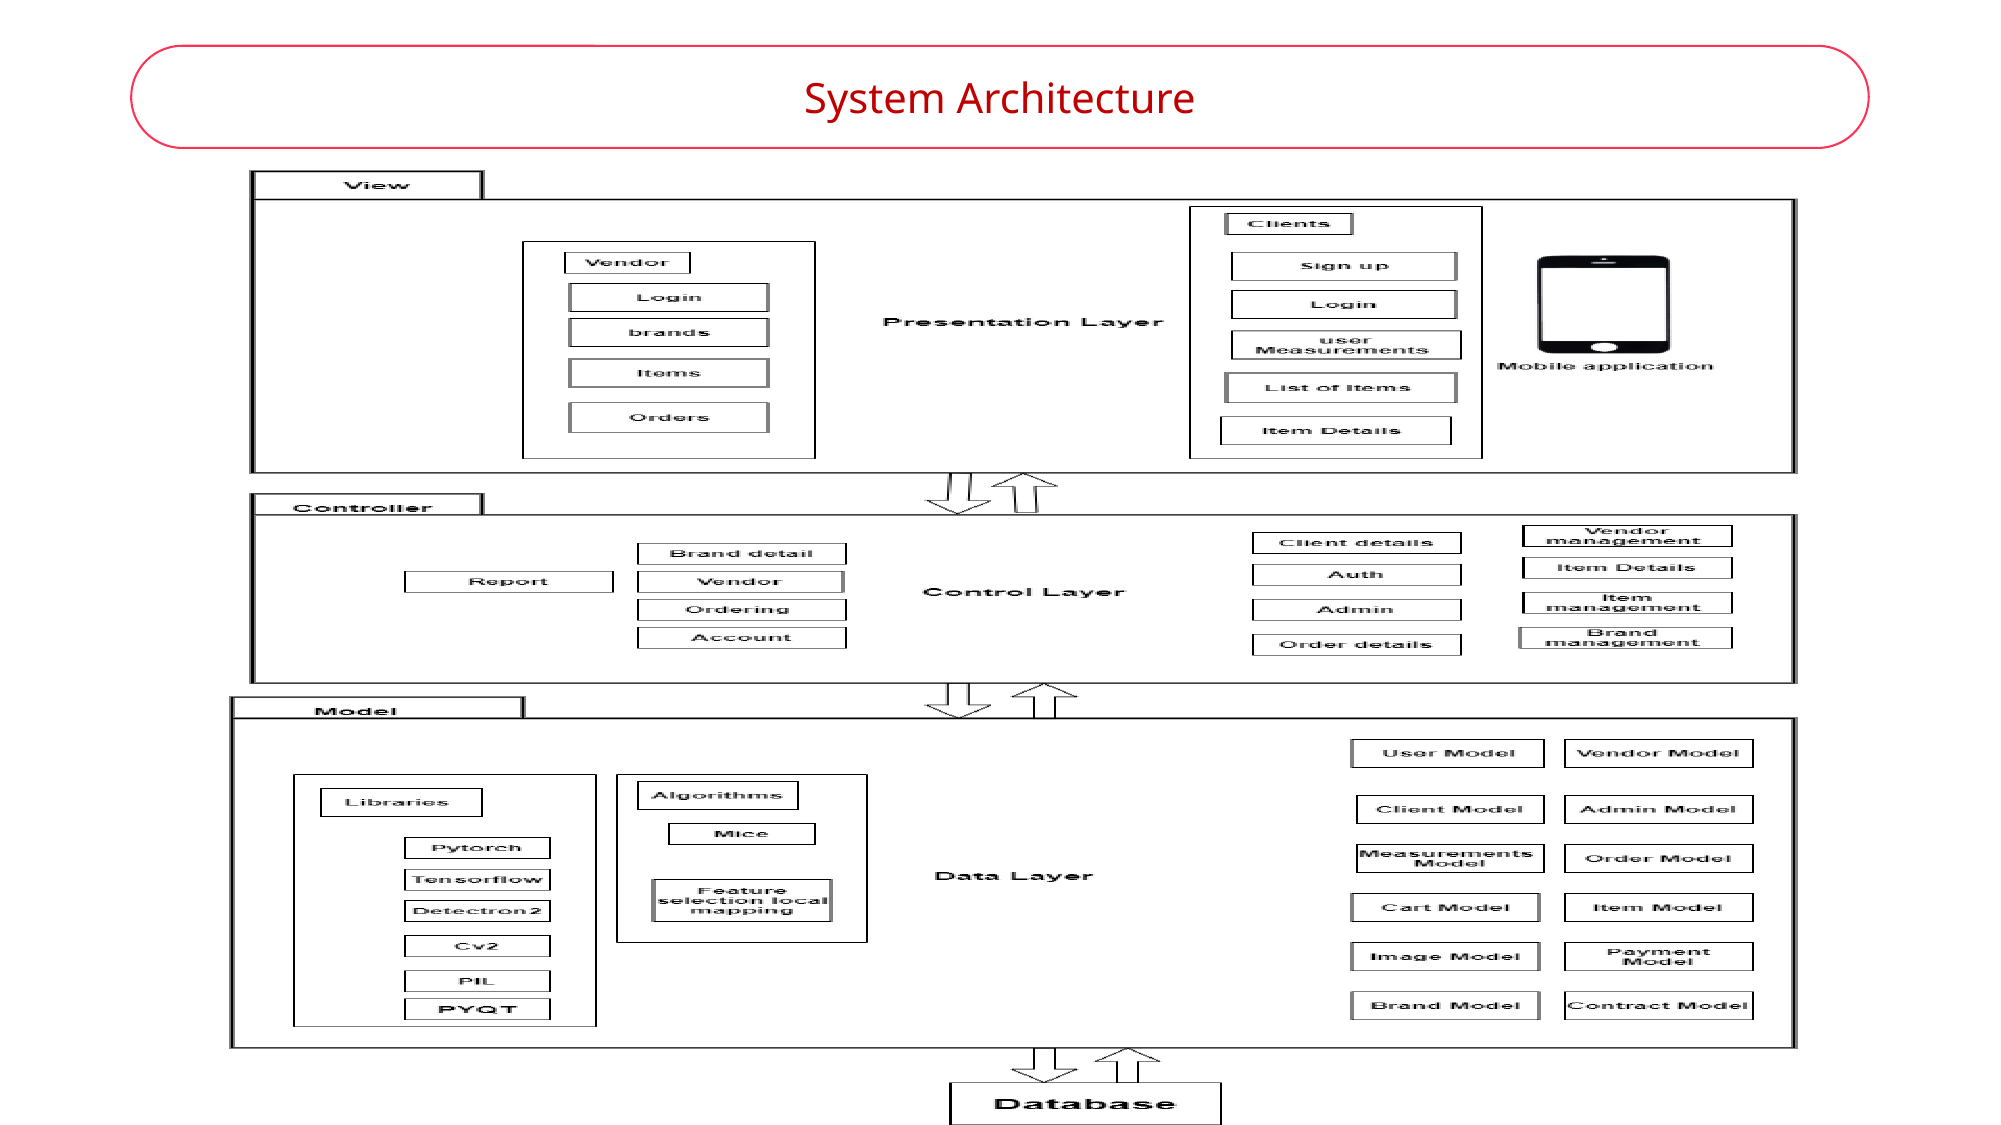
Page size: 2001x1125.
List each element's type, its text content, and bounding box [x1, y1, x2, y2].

text_box System Architecture [130, 44, 1870, 149]
picture [229, 170, 1798, 1125]
